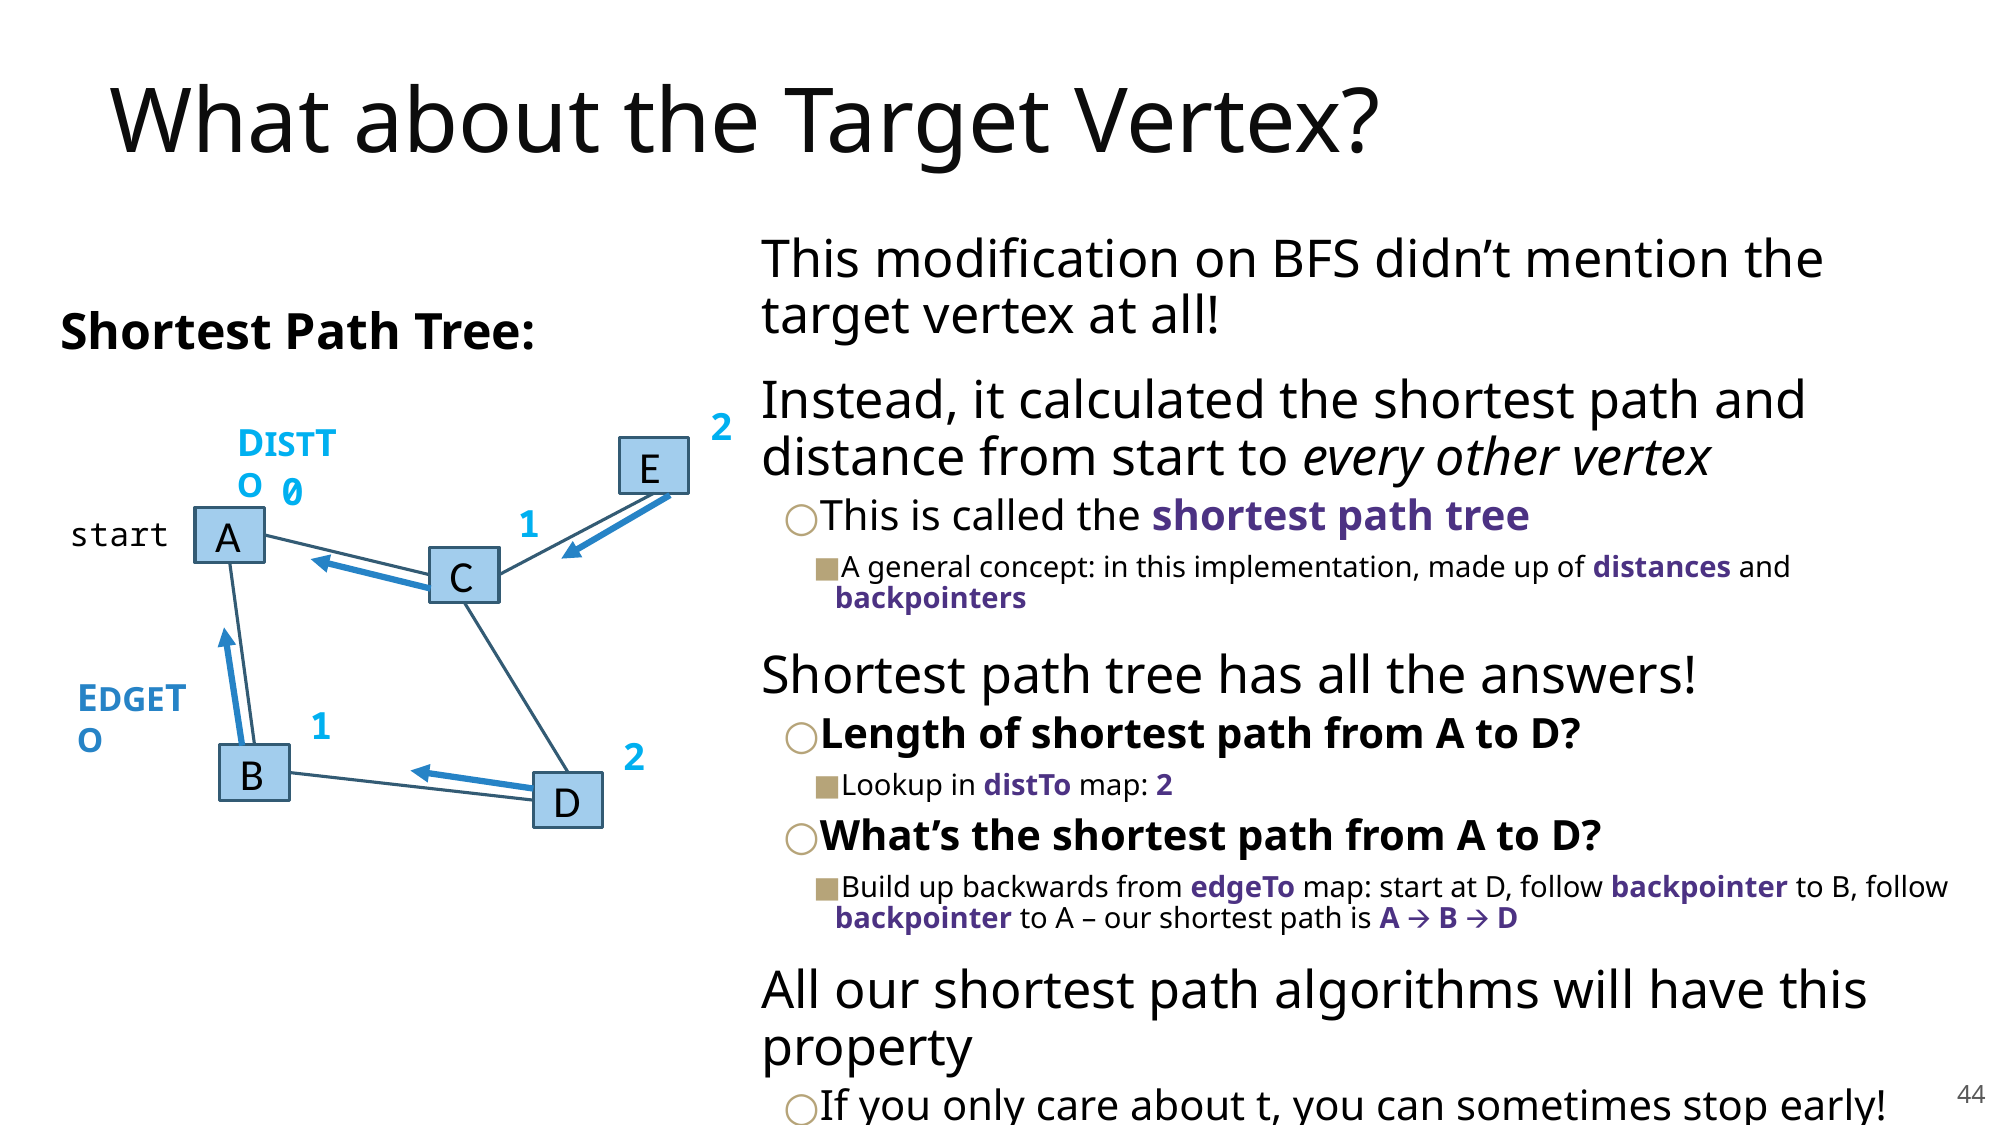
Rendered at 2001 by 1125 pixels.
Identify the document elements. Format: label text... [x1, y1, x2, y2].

text_box A [195, 507, 265, 563]
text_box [410, 770, 534, 789]
text_box 0 [266, 460, 318, 521]
text_box 2 [607, 725, 659, 786]
text_box B [219, 744, 290, 801]
text_box EDGETO [61, 666, 226, 767]
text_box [464, 602, 569, 773]
text_box Shortest Path Tree: [45, 292, 585, 368]
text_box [223, 627, 243, 746]
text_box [288, 772, 534, 801]
text_box E [619, 437, 689, 494]
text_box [561, 494, 671, 559]
text_box C [429, 547, 499, 603]
text_box start [31, 493, 190, 572]
text_box DISTTO [221, 411, 372, 512]
list This modification on BFS didn’t mention the target vertex at all! Instead, it calculated the shortest path and distance from start to every other vertex This is called the shortest path tree A general concept: in this implementation, made up of distances and backpointers Shortest path tree has all the answers! Length of shortest path from A to D? Lookup in distTo map: 2 What’s the shortest path from A to D? Build up backwards from edgeTo map: start at D, follow backpointer to B, follow backpointer to A – our shortest path is A 🡪 B 🡪 D All our shortest path algorithms will have this property If you only care about t, you can sometimes stop early! [753, 224, 1969, 1125]
text_box 2 [695, 395, 747, 456]
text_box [264, 534, 430, 575]
text_box D [533, 772, 603, 828]
text_box [801, 934, 1969, 1100]
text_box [310, 558, 431, 589]
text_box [229, 562, 255, 746]
title What about the Target Vertex? [94, 43, 1930, 210]
text_box 1 [294, 694, 346, 755]
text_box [498, 492, 655, 575]
